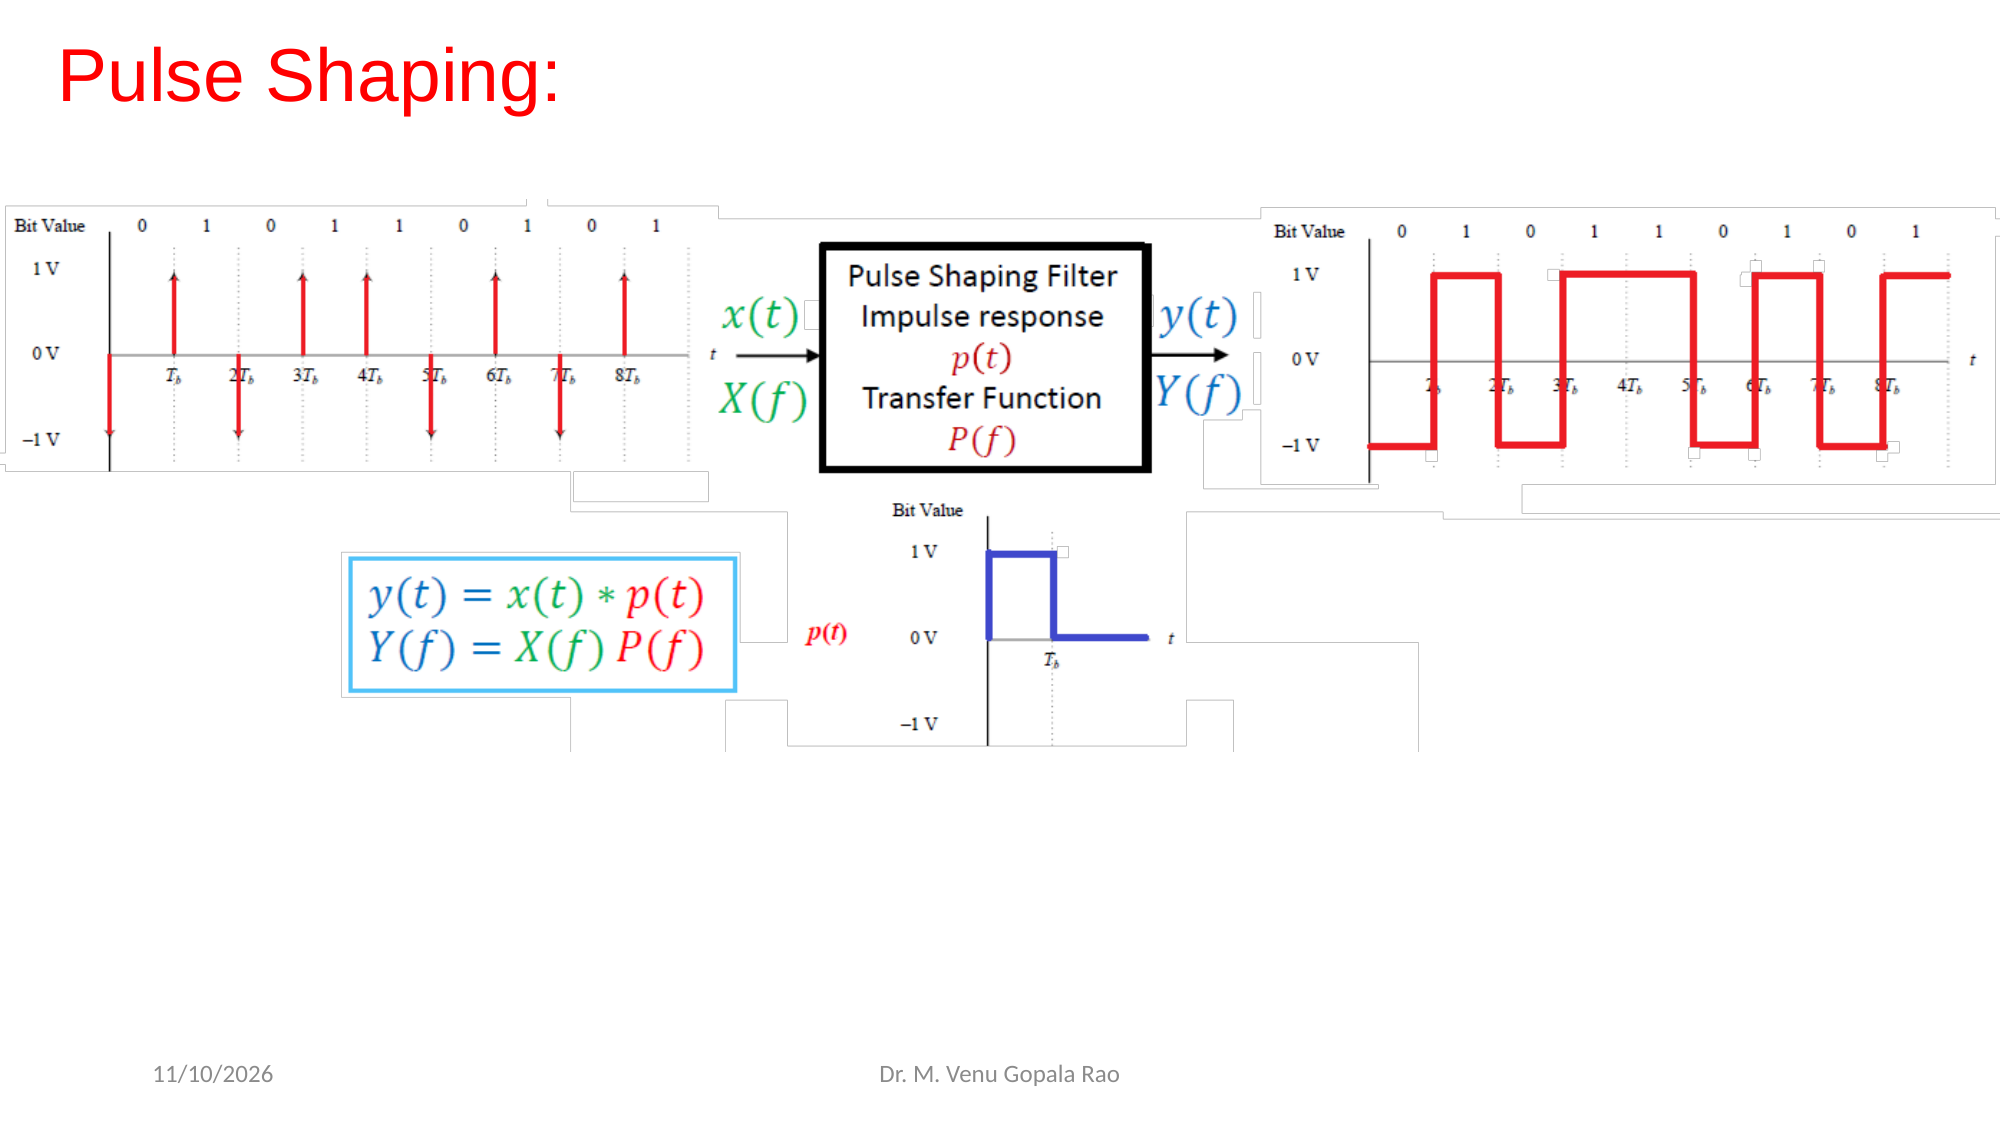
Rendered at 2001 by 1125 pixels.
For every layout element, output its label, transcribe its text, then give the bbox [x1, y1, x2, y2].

title Pulse Shaping: [42, 43, 620, 111]
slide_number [137, 1042, 588, 1103]
picture [0, 199, 2000, 752]
footer Dr. M. Venu Gopala Rao [662, 1042, 1338, 1103]
